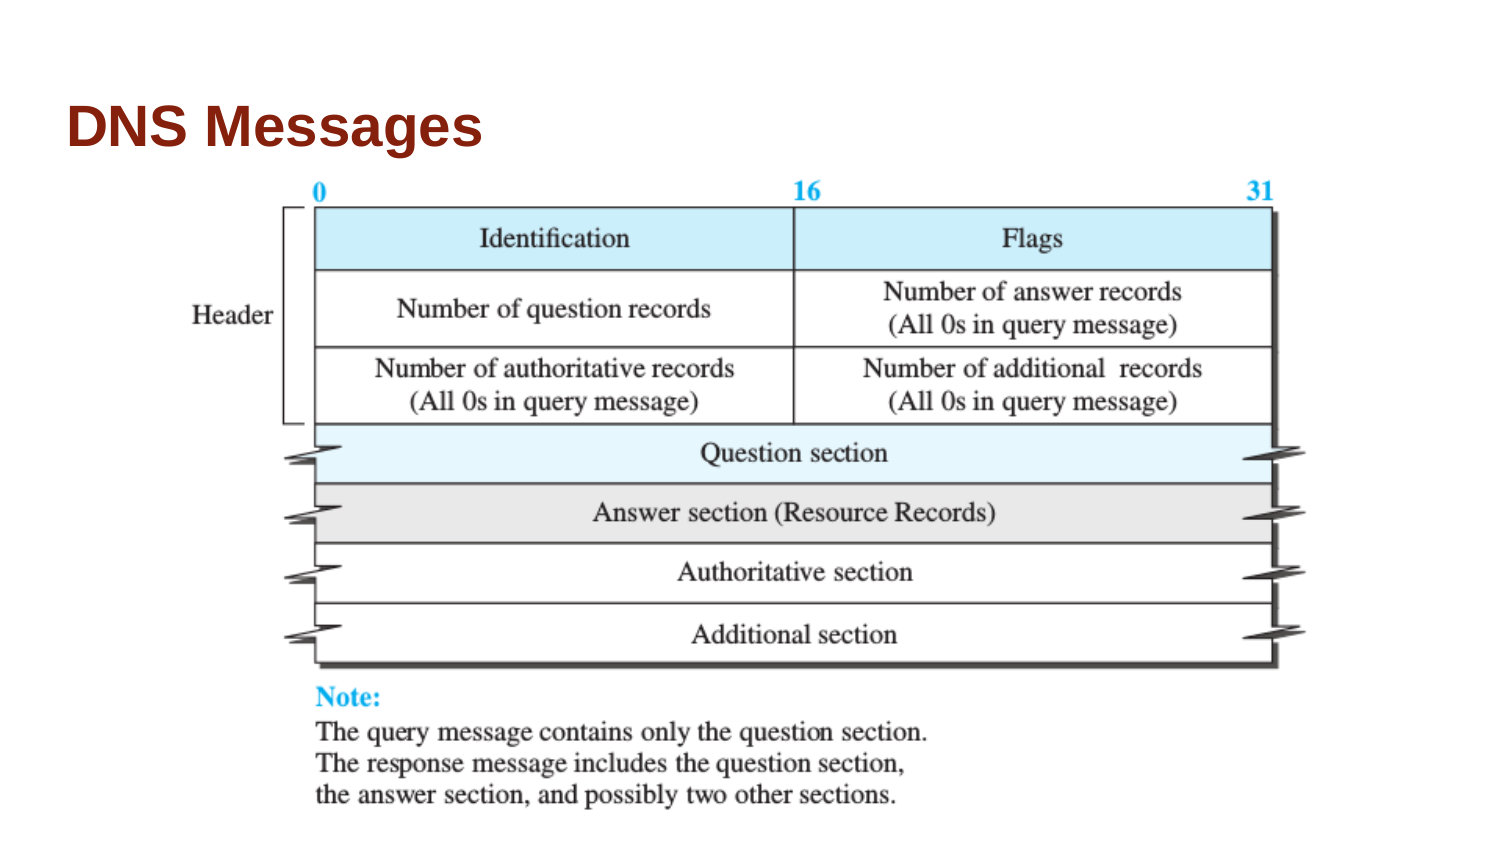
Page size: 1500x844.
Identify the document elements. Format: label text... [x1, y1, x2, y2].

picture [186, 166, 1314, 838]
title DNS Messages [51, 72, 1449, 167]
